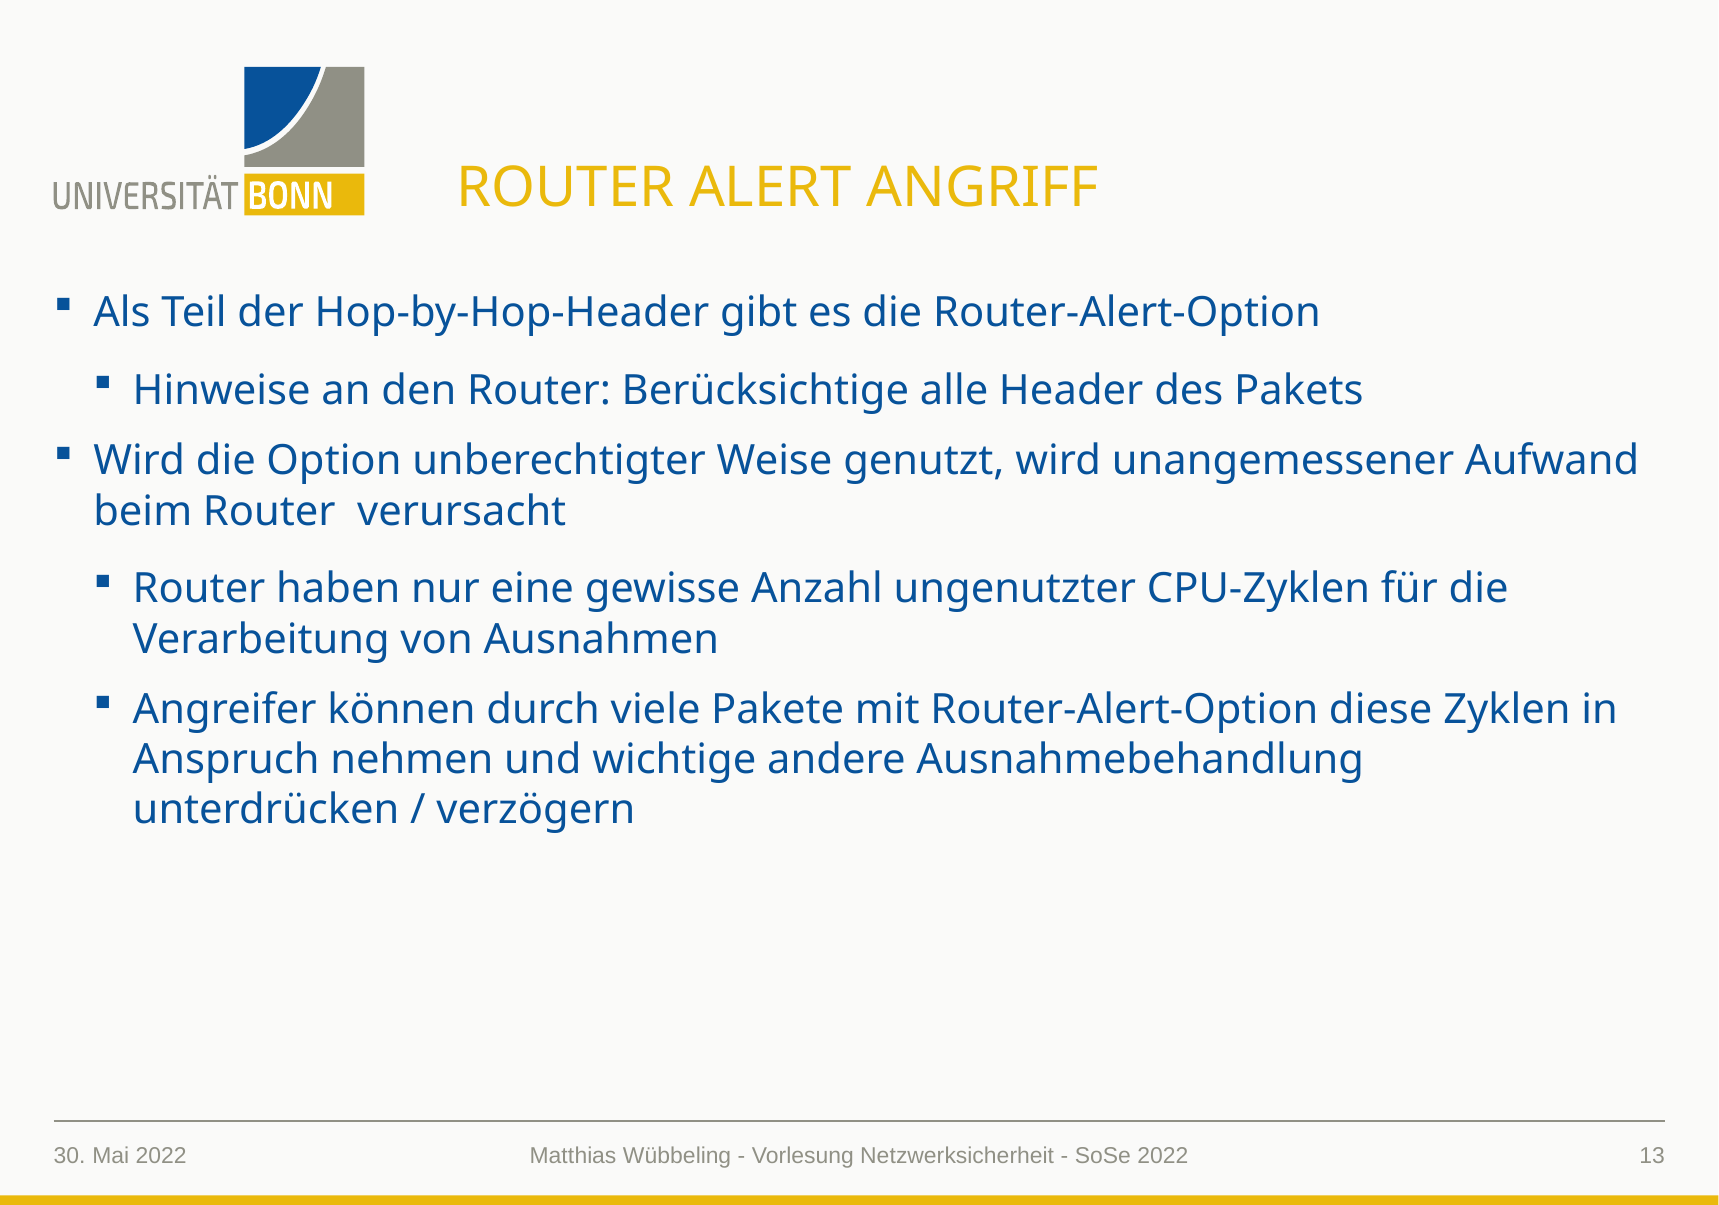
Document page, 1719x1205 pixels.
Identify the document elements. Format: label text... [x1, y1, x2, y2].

slide_number 13 [1557, 1121, 1665, 1189]
footer Matthias Wübbeling - Vorlesung Netzwerksicherheit - SoSe 2022 [389, 1121, 1329, 1189]
list Als Teil der Hop-by-Hop-Header gibt es die Router-Alert-Option Hinweise an den Router: Berücksichtige alle Header des Pakets Wird die Option unberechtigter Weise genutzt, wird unangemessener Aufwand beim Router verursacht Router haben nur eine gewisse Anzahl ungenutzter CPU-Zyklen für die Verarbeitung von Ausnahmen Angreifer können durch viele Pakete mit Router-Alert-Option diese Zyklen in Anspruch nehmen und wichtige andere Ausnahmebehandlung unterdrücken / verzögern [53, 284, 1665, 1055]
slide_number 30. Mai 2022 [53, 1121, 215, 1189]
title Router Alert Angriff [456, 67, 1665, 218]
